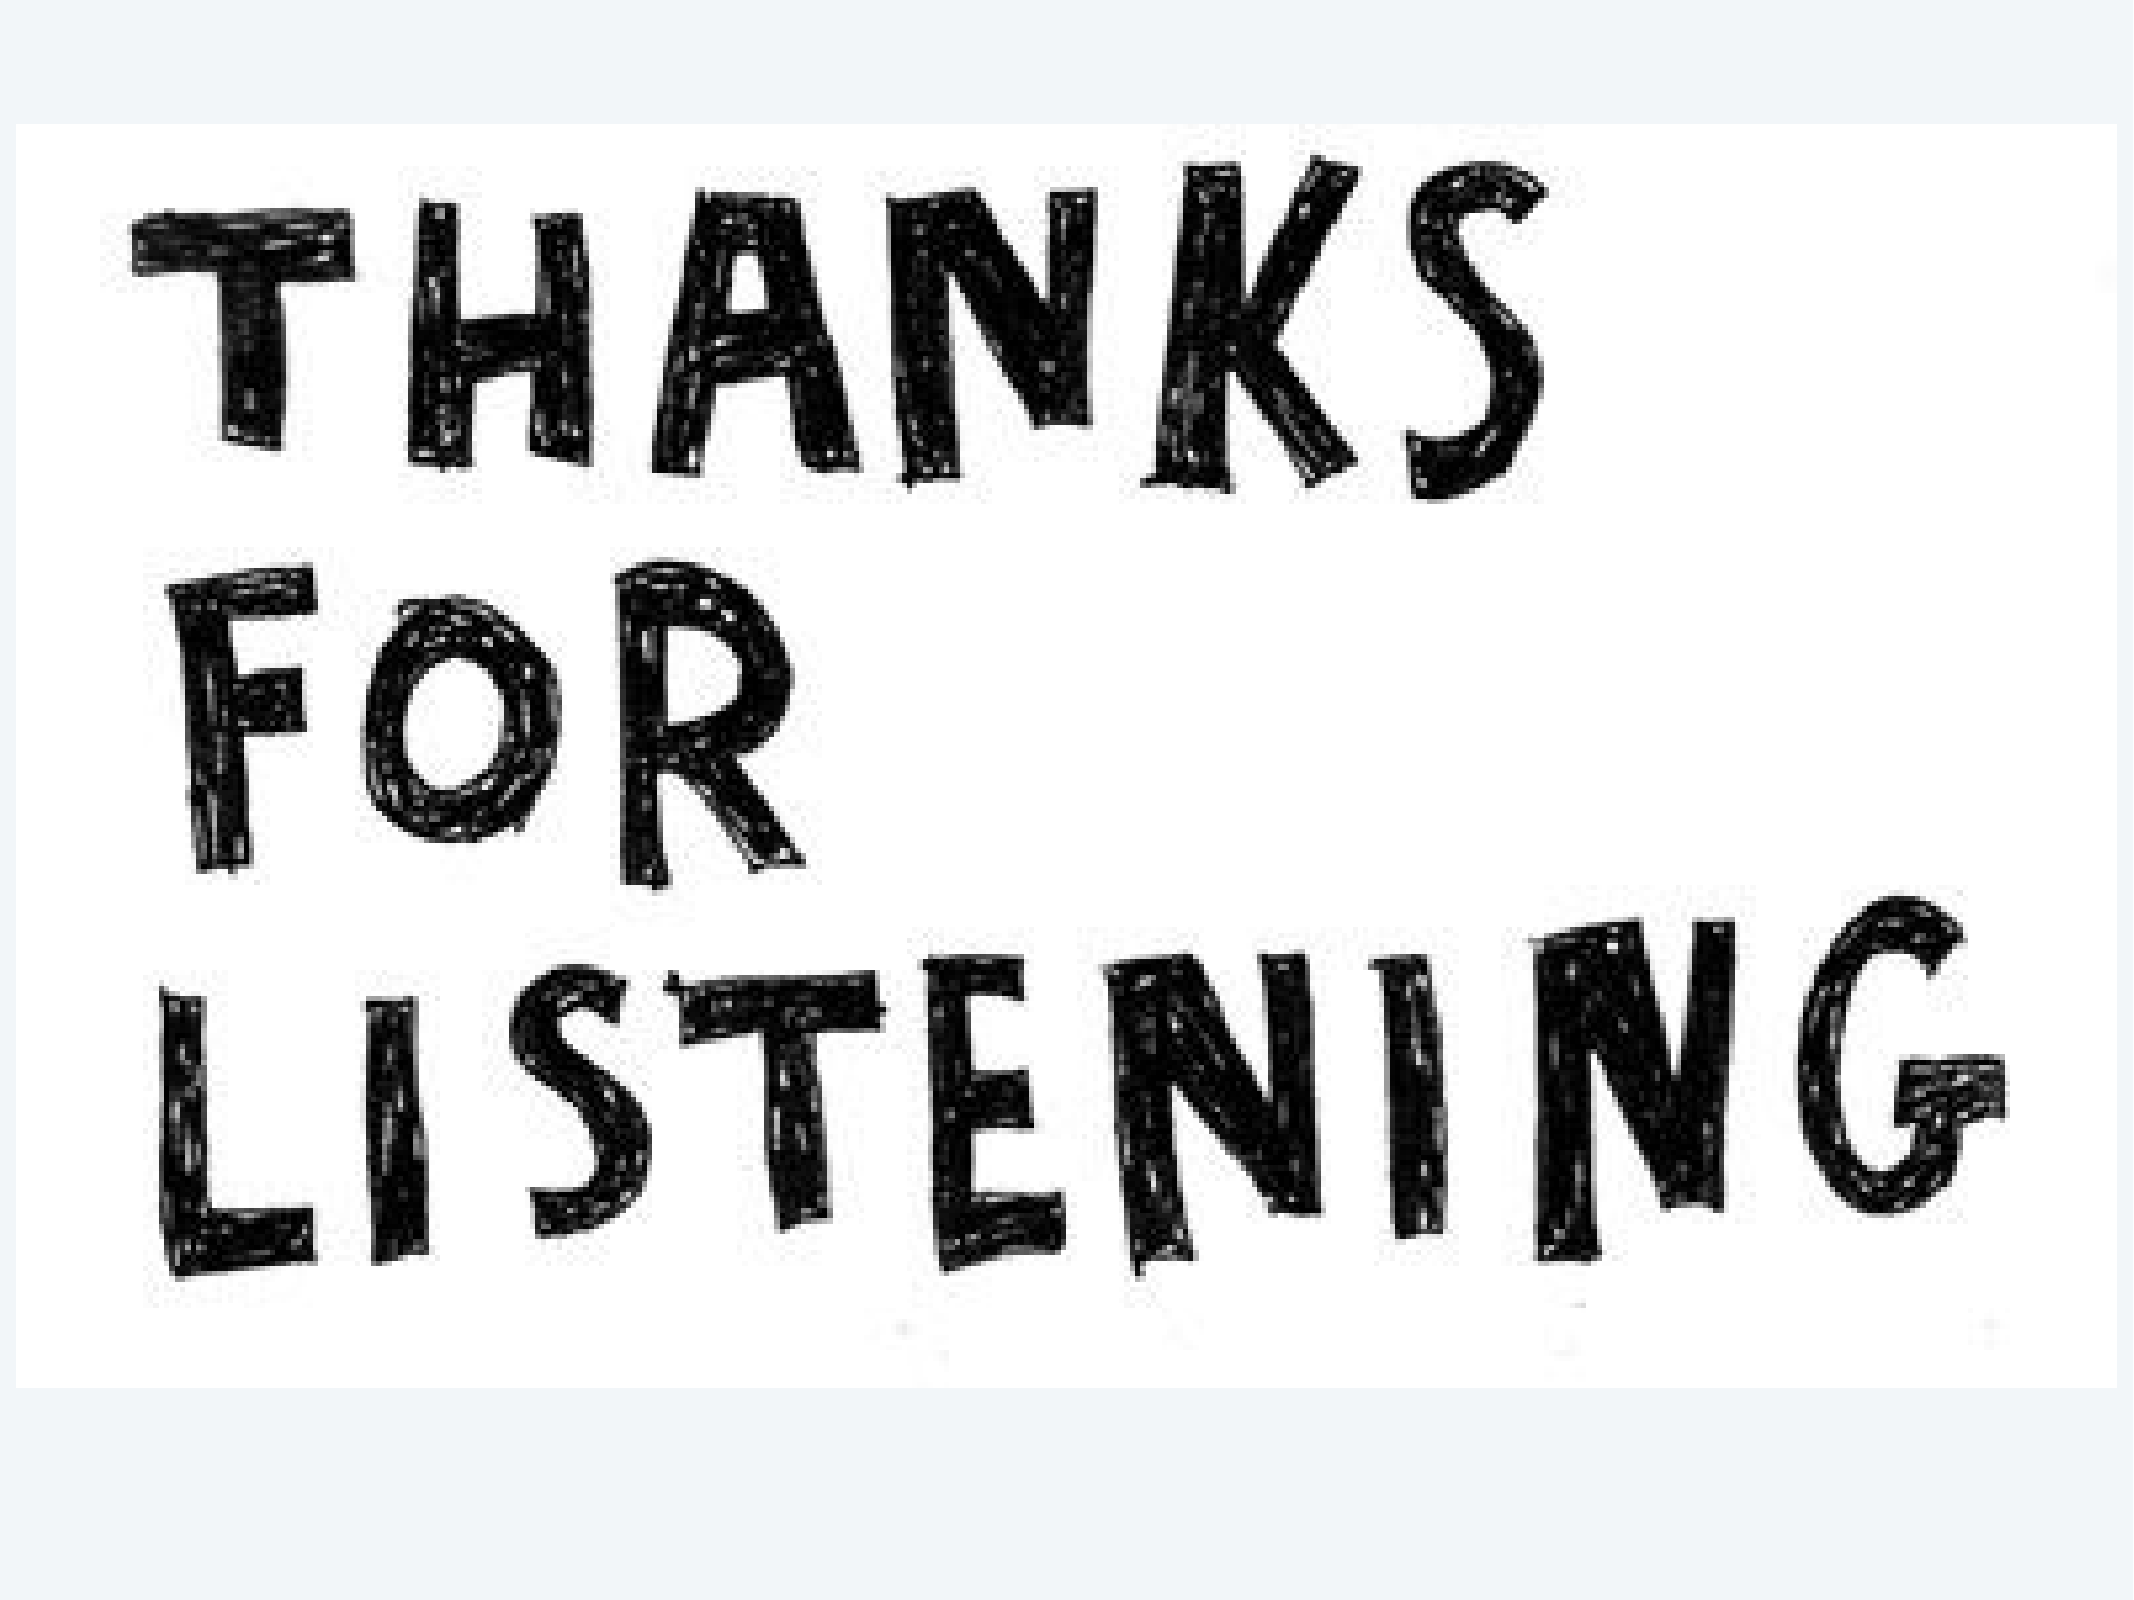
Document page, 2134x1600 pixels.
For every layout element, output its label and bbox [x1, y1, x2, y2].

picture [16, 124, 2118, 1388]
